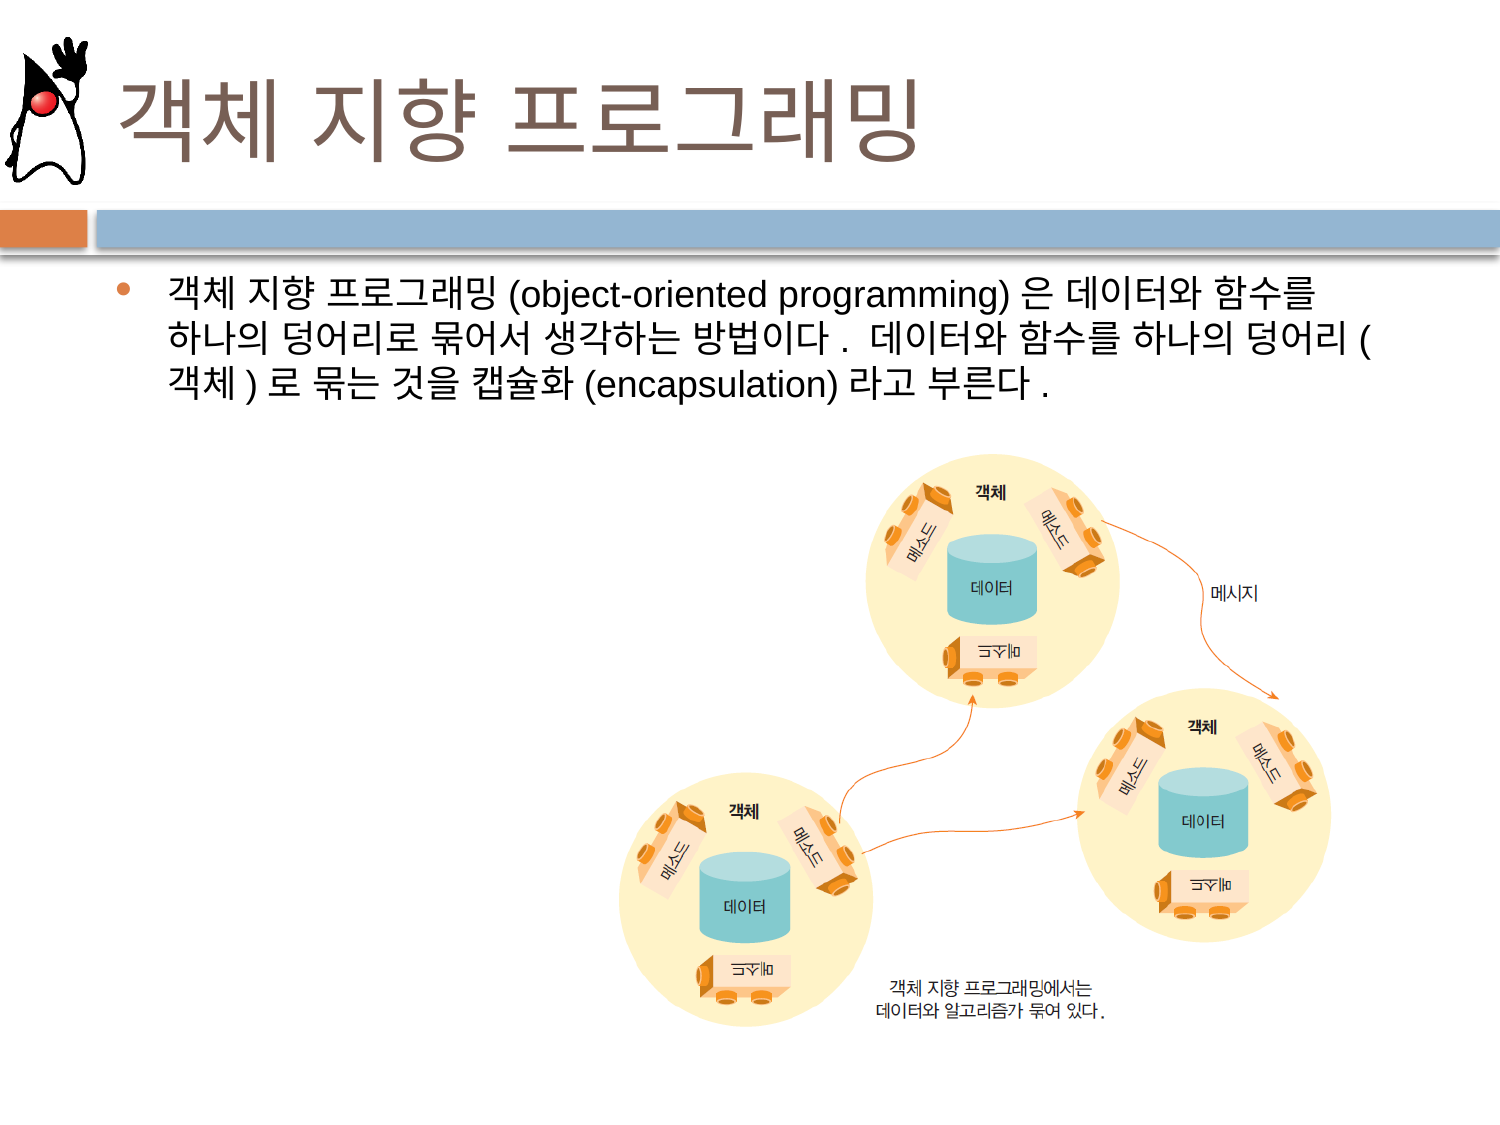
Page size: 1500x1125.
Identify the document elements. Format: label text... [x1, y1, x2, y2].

picture [605, 448, 1355, 1038]
title 객체 지향 프로그래밍 [100, 37, 1438, 200]
picture [5, 37, 88, 185]
list 객체 지향 프로그래밍(object-oriented programming)은 데이터와 함수를 하나의 덩어리로 묶어서 생각하는 방법이다. 데이터와 함수를 하나의 덩어리(객체)로 묶는 것을 캡슐화(encapsulation)라고 부른다. [100, 262, 1438, 1000]
